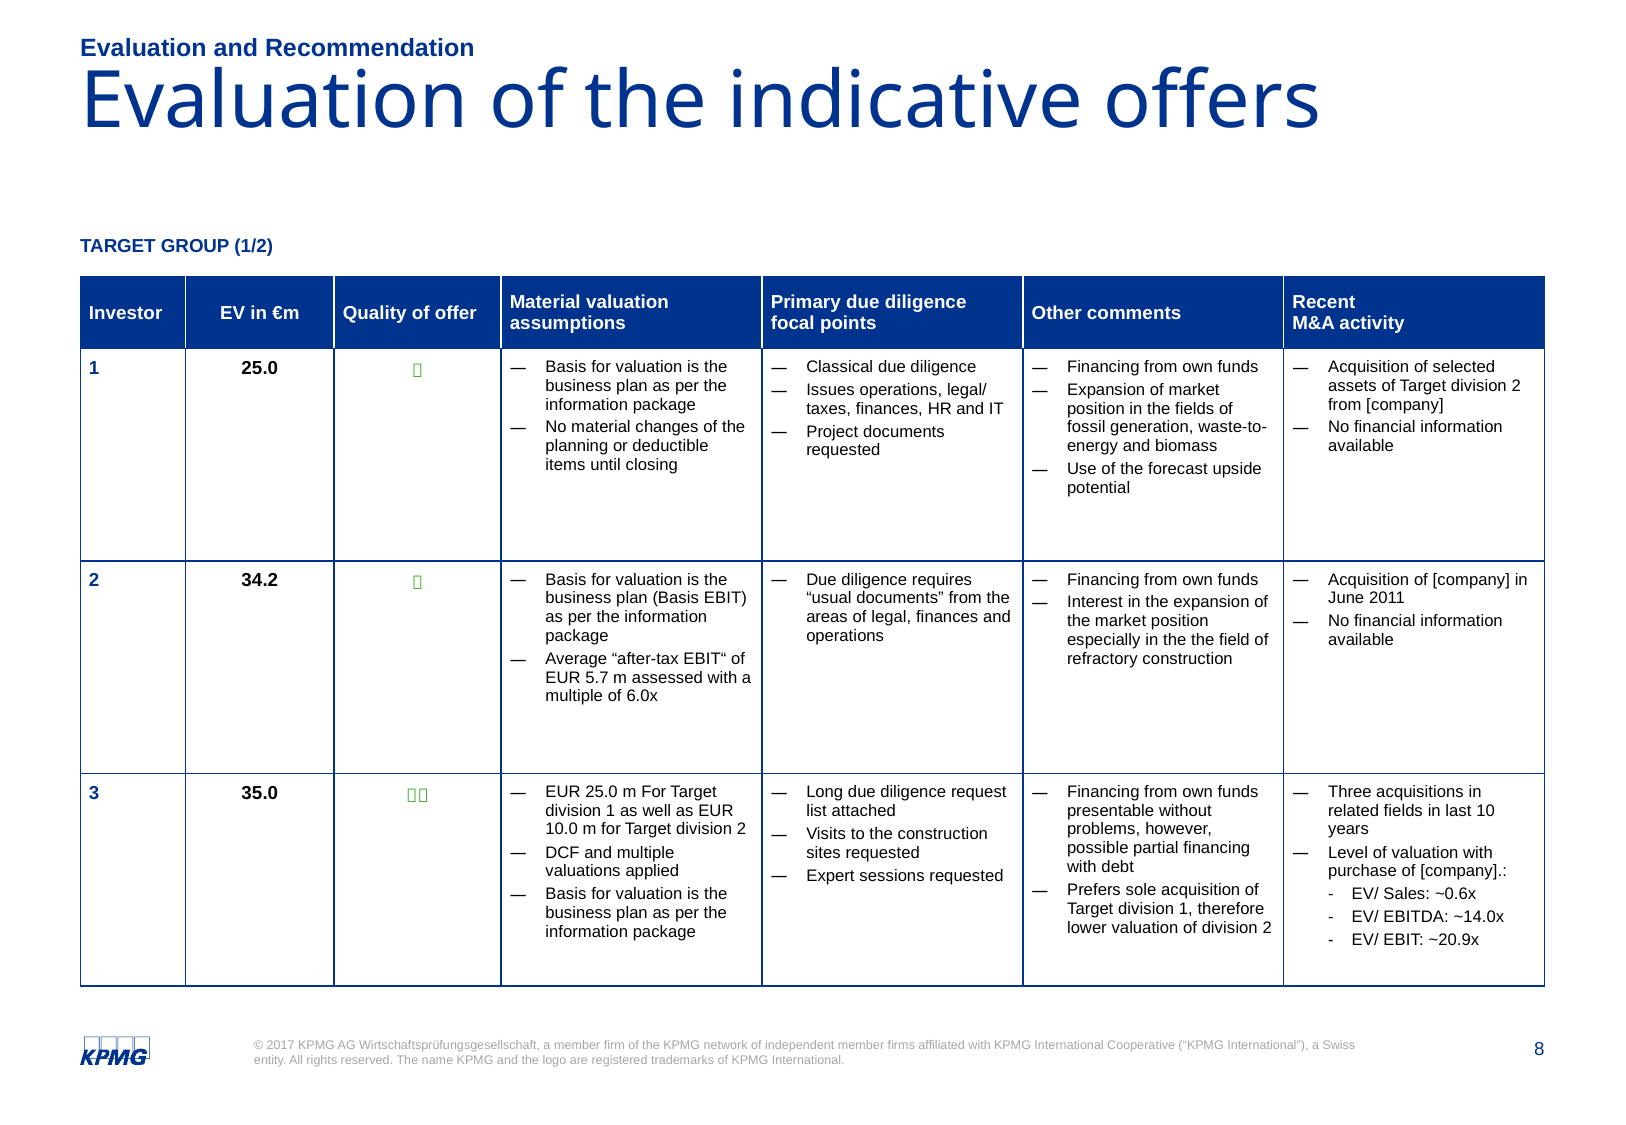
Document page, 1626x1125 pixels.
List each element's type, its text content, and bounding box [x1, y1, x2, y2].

table_cell 1 [81, 349, 185, 560]
table_header Investor [81, 278, 185, 348]
table_header Other comments [1024, 278, 1283, 348]
table_cell 2 [81, 562, 185, 773]
table_cell  [335, 349, 500, 560]
table_cell 35.0 [186, 774, 333, 985]
table_cell Acquisition of selected assets of Target division 2 from [company] No financial information available [1284, 349, 1544, 560]
table_cell Financing from own funds Interest in the expansion of the market position especially in the the field of refractory construction [1024, 562, 1283, 773]
title Evaluation of the indicative offers [80, 74, 1545, 193]
table_cell EUR 25.0 m For Target division 1 as well as EUR 10.0 m for Target division 2 DCF and multiple valuations applied Basis for valuation is the business plan as per the information package [502, 774, 761, 985]
table_cell 3 [81, 774, 185, 985]
table_header Quality of offer [335, 278, 500, 348]
table_cell Three acquisitions in related fields in last 10 years Level of valuation with purchase of [company].: EV/ Sales: ~0.6x EV/ EBITDA: ~14.0x EV/ EBIT: ~20.9x [1284, 774, 1544, 985]
table_cell Basis for valuation is the business plan (Basis EBIT) as per the information package Average “after-tax EBIT“ of EUR 5.7 m assessed with a multiple of 6.0x [502, 562, 761, 773]
table_cell Financing from own funds presentable without problems, however, possible partial financing with debt Prefers sole acquisition of Target division 1, therefore lower valuation of division 2 [1024, 774, 1283, 985]
list Evaluation and Recommendation [80, 33, 1490, 62]
table_cell Long due diligence request list attached Visits to the construction sites requested Expert sessions requested [763, 774, 1022, 985]
table_cell Financing from own funds Expansion of market position in the fields of fossil generation, waste-to-energy and biomass Use of the forecast upside potential [1024, 349, 1283, 560]
table_cell Due diligence requires “usual documents” from the areas of legal, finances and operations [763, 562, 1022, 773]
table_cell Basis for valuation is the business plan as per the information package No material changes of the planning or deductible items until closing [502, 349, 761, 560]
table_header Primary due diligence focal points [763, 278, 1022, 348]
table_cell Acquisition of [company] in June 2011 No financial information available [1284, 562, 1544, 773]
table_header Material valuation assumptions [502, 278, 761, 348]
table_header EV in €m [186, 278, 333, 348]
table_cell 25.0 [186, 349, 333, 560]
table_cell 34.2 [186, 562, 333, 773]
table_header Recent M&A activity [1284, 278, 1544, 348]
table_cell  [335, 562, 500, 773]
list Target Group (1/2) [80, 233, 1545, 276]
table_cell  [335, 774, 500, 985]
table_cell Classical due diligence Issues operations, legal/ taxes, finances, HR and IT Project documents requested [763, 349, 1022, 560]
